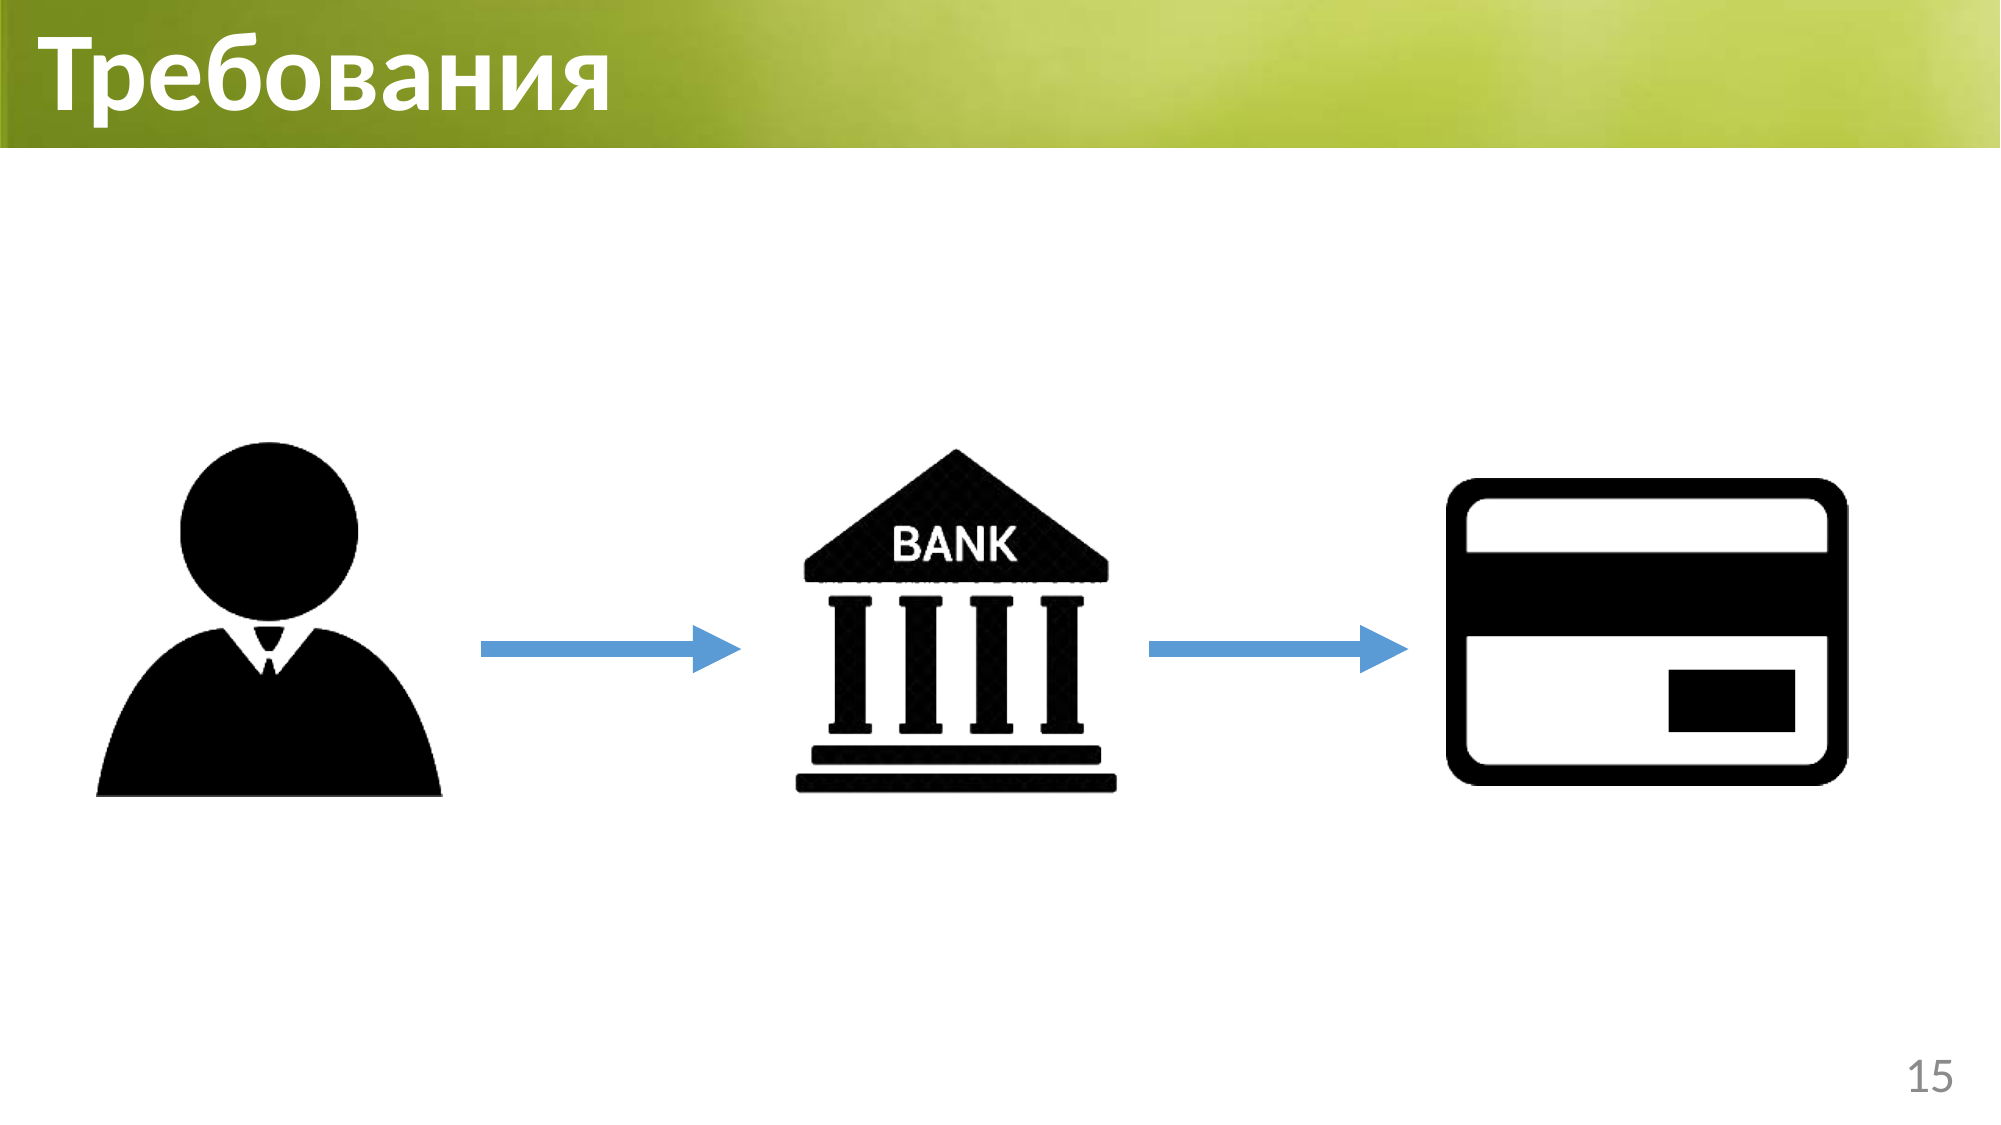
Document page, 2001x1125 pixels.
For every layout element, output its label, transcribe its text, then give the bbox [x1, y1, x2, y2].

picture [0, 0, 2000, 148]
slide_number 15 [1520, 1042, 1971, 1103]
picture [780, 445, 1133, 797]
picture [1446, 478, 1849, 786]
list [96, 442, 444, 798]
